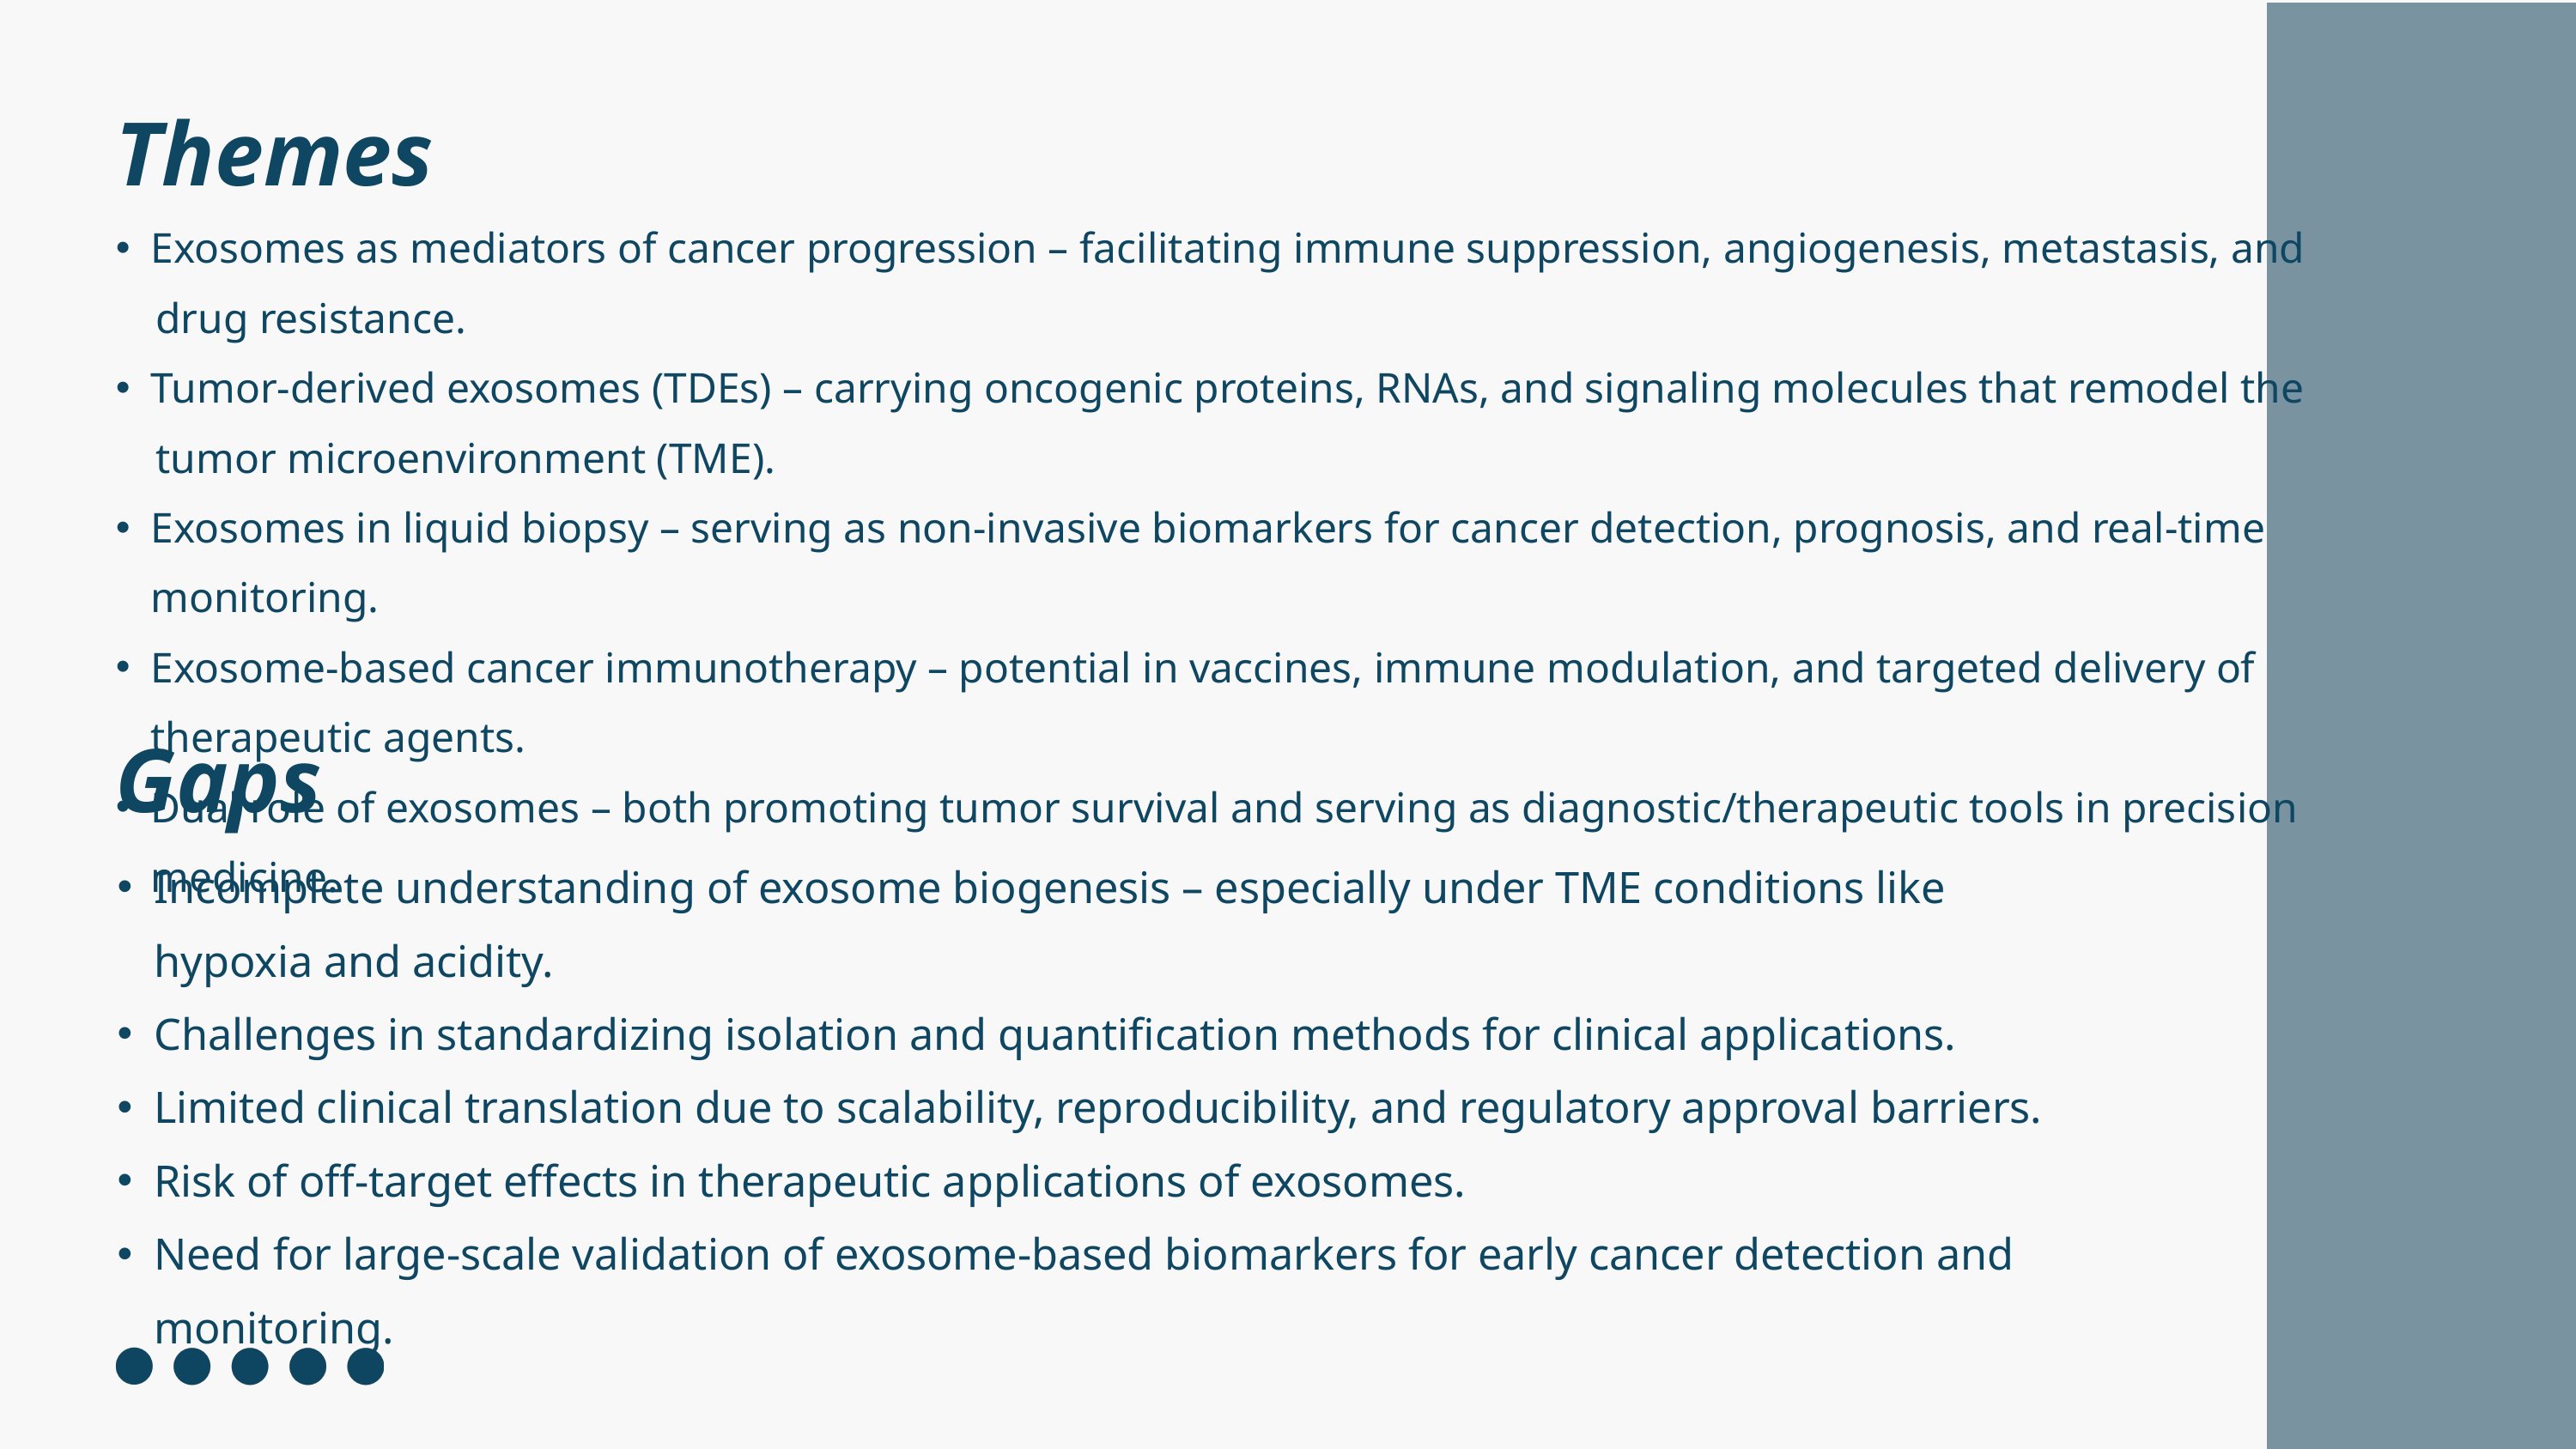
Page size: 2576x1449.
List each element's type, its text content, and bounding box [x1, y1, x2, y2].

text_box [2266, 2, 2576, 1449]
text_box Incomplete understanding of exosome biogenesis – especially under TME conditions like hypoxia and acidity. Challenges in standardizing isolation and quantification methods for clinical applications. Limited clinical translation due to scalability, reproducibility, and regulatory approval barriers. Risk of off-target effects in therapeutic applications of exosomes. Need for large-scale validation of exosome-based biomarkers for early cancer detection and monitoring. [80, 839, 2045, 1353]
text_box Gaps [115, 707, 1761, 830]
text_box Themes [115, 80, 1761, 201]
text_box Exosomes as mediators of cancer progression – facilitating immune suppression, angiogenesis, metastasis, and drug resistance. Tumor-derived exosomes (TDEs) – carrying oncogenic proteins, RNAs, and signaling molecules that remodel the tumor microenvironment (TME). Exosomes in liquid biopsy – serving as non-invasive biomarkers for cancer detection, prognosis, and real-time monitoring. Exosome-based cancer immunotherapy – potential in vaccines, immune modulation, and targeted delivery of therapeutic agents. Dual role of exosomes – both promoting tumor survival and serving as diagnostic/therapeutic tools in precision medicine. [81, 201, 2263, 901]
text_box [115, 1353, 385, 1387]
